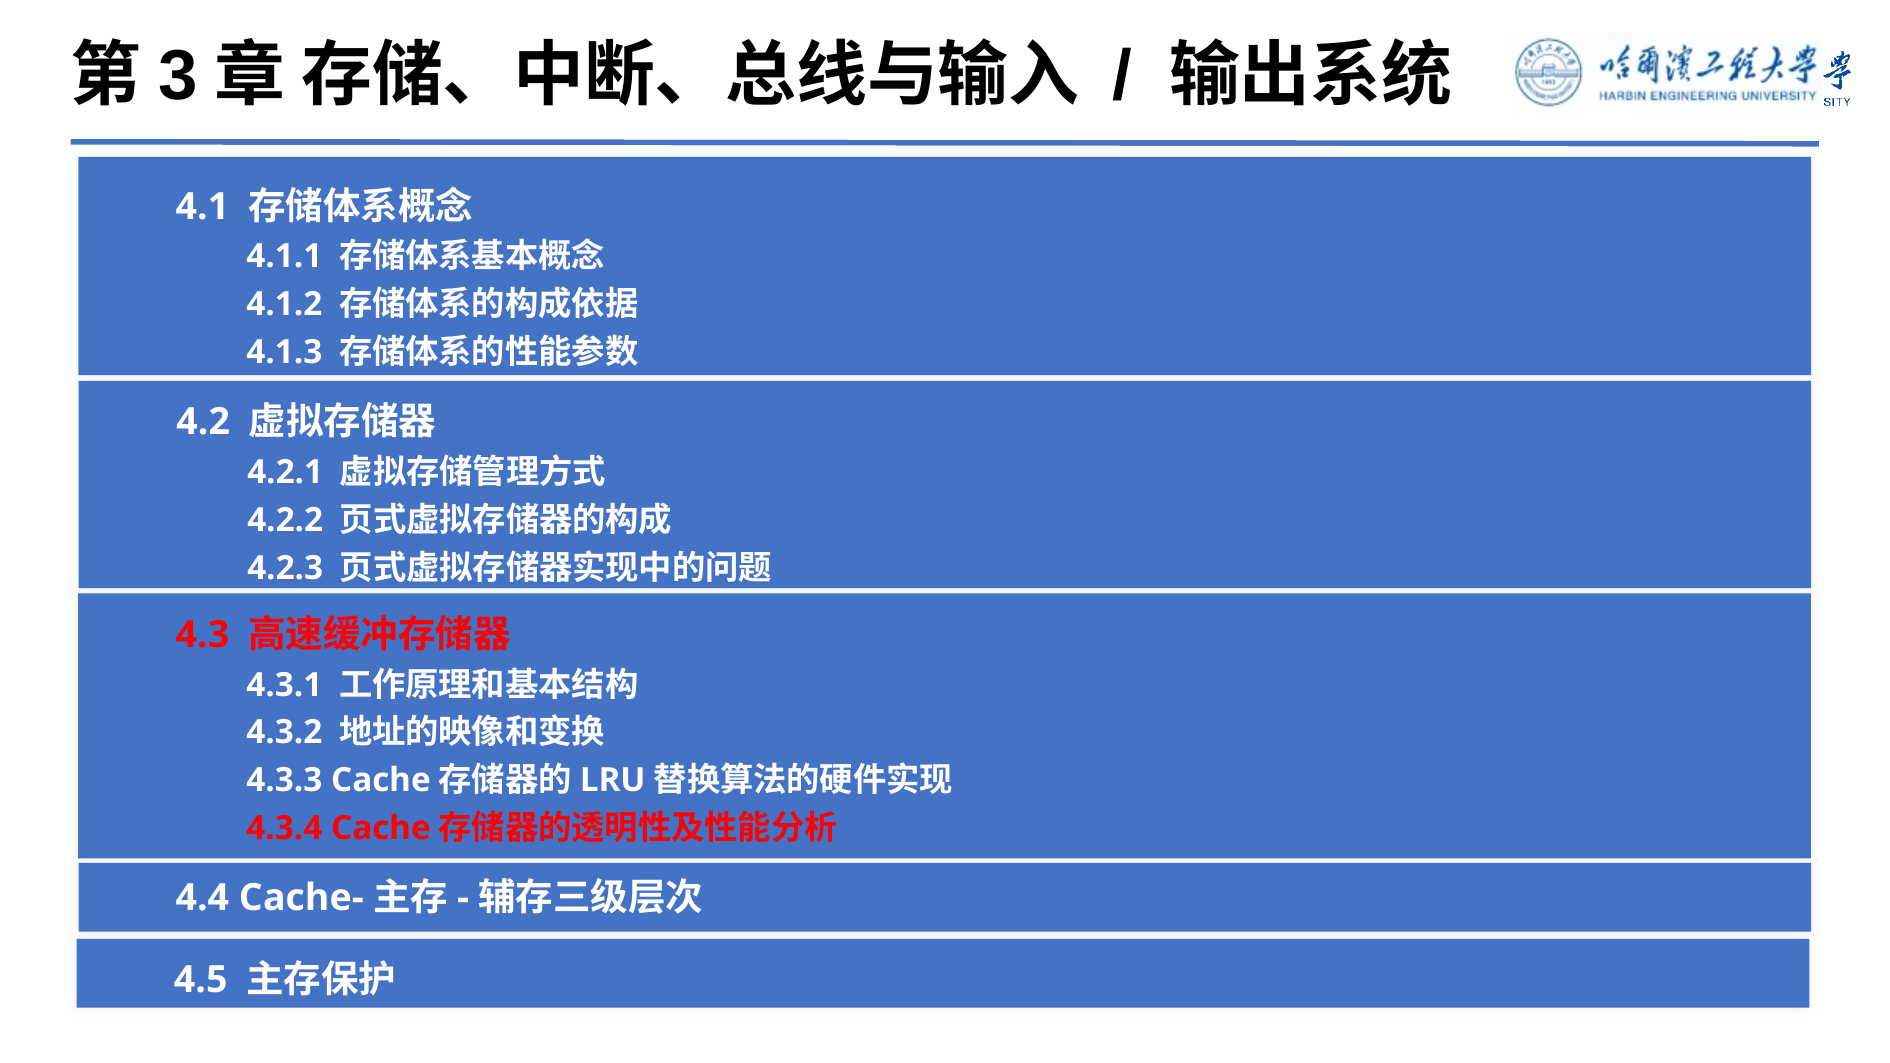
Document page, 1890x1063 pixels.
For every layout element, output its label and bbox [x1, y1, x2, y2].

text_box [70, 23, 1819, 118]
text_box [76, 938, 1810, 1008]
text_box [70, 129, 1819, 932]
picture [1511, 28, 1865, 128]
